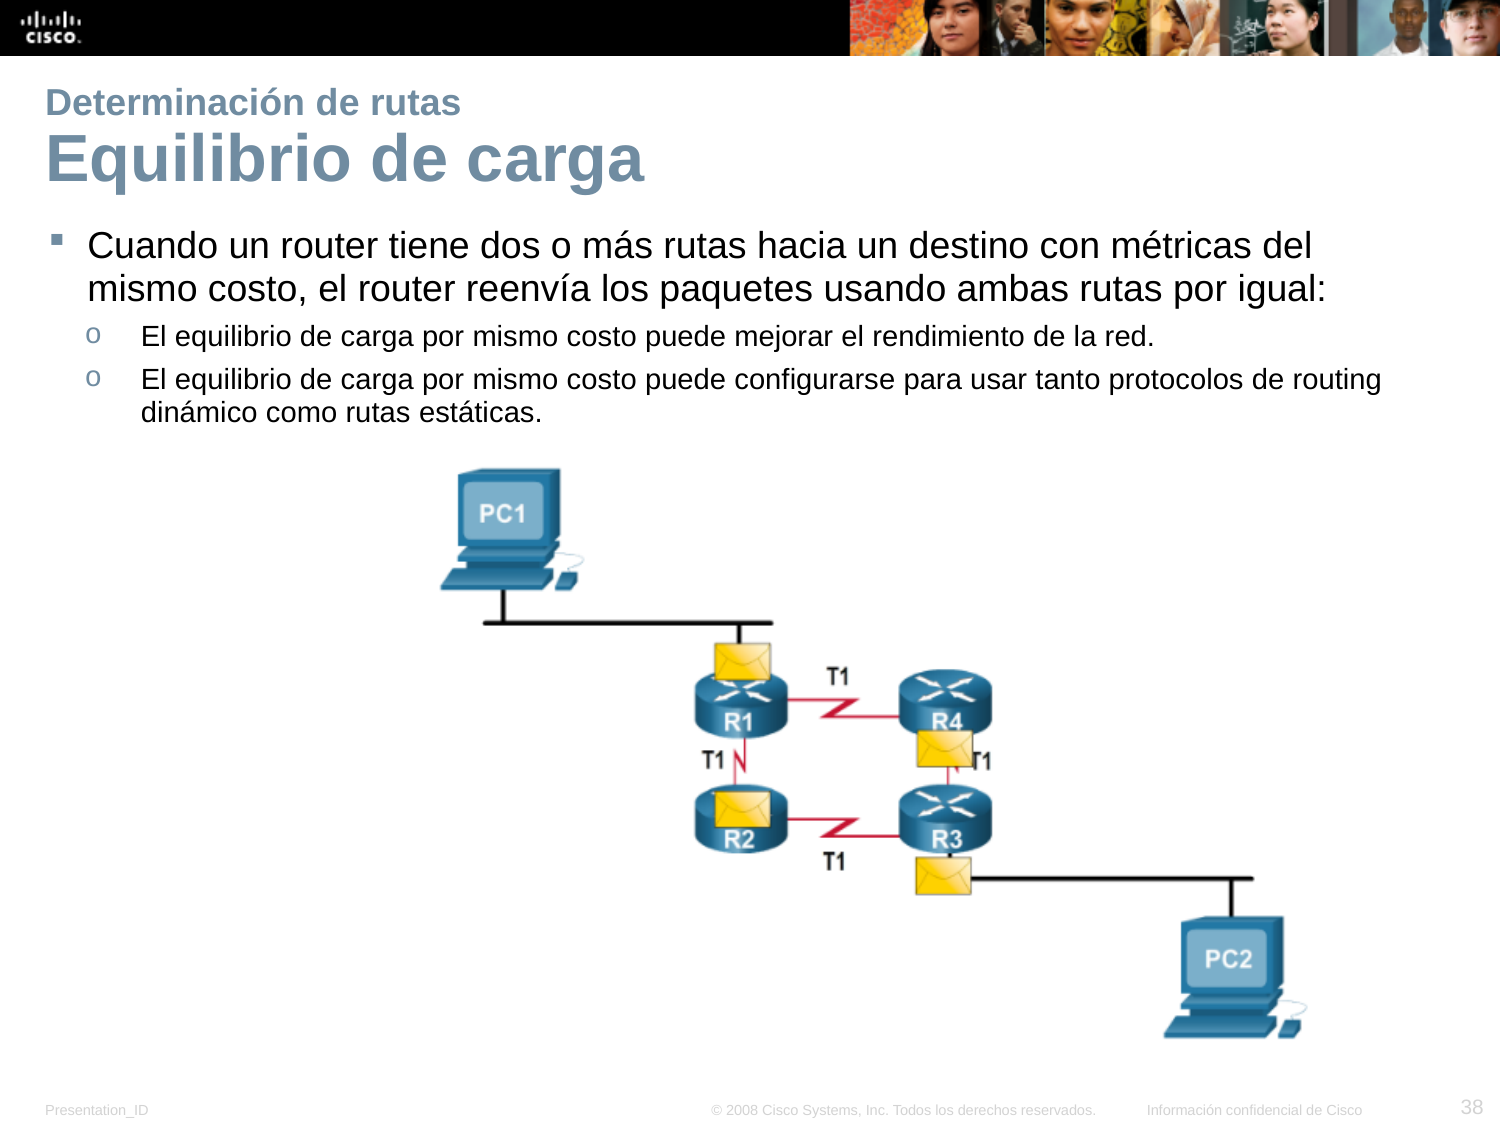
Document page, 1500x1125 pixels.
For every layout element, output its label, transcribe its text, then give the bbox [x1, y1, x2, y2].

title Determinación de rutas Equilibrio de carga [31, 64, 1471, 203]
picture [409, 454, 1417, 1097]
list Cuando un router tiene dos o más rutas hacia un destino con métricas del mismo costo, el router reenvía los paquetes usando ambas rutas por igual: El equilibrio de carga por mismo costo puede mejorar el rendimiento de la red. El equilibrio de carga por mismo costo puede configurarse para usar tanto protocolos de routing dinámico como rutas estáticas. [34, 217, 1438, 1026]
picture [0, 0, 1500, 56]
